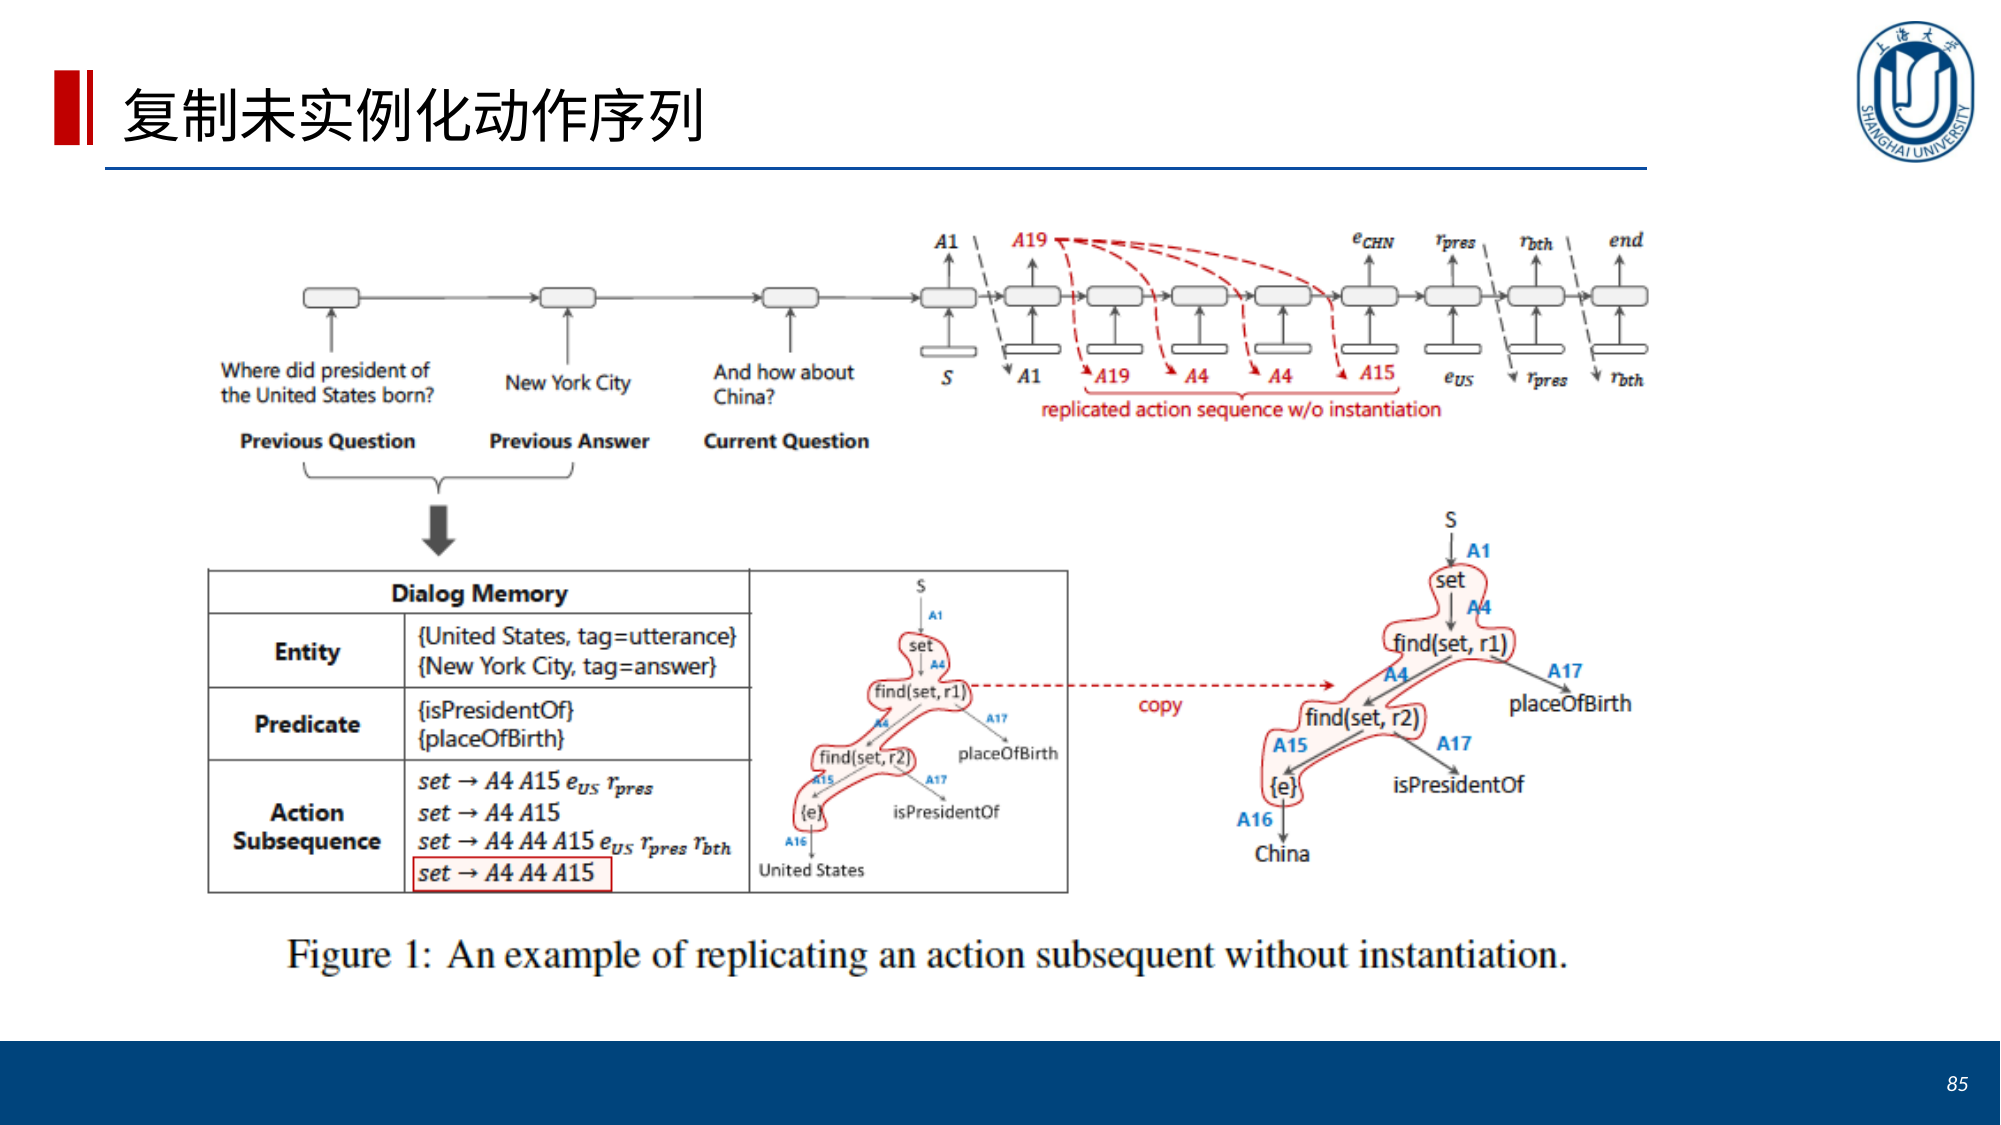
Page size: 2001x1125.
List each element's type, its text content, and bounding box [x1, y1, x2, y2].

picture [186, 217, 1725, 1007]
picture [1855, 21, 1978, 163]
text_box 复制未实例化动作序列 [108, 71, 859, 157]
slide_number 85 [1768, 1052, 1984, 1113]
